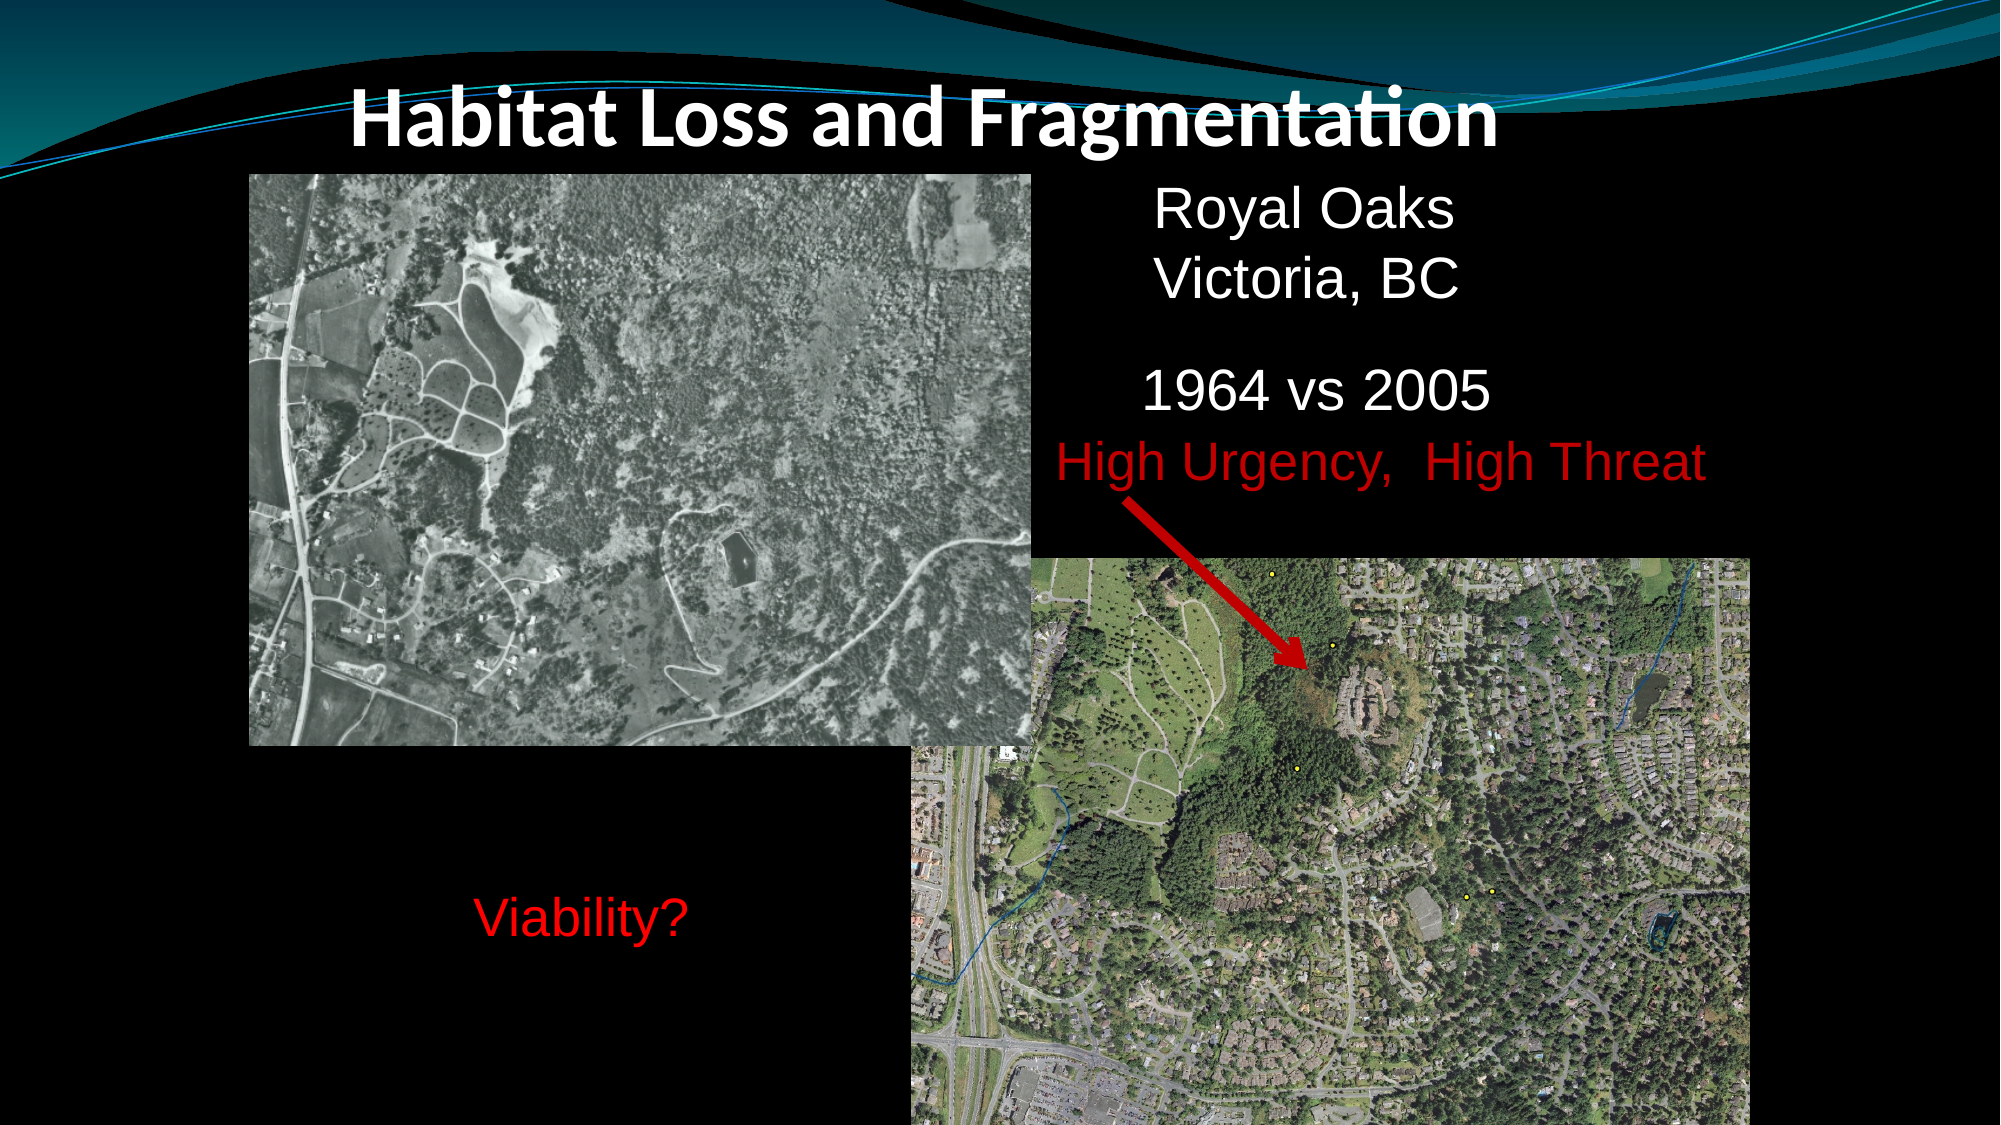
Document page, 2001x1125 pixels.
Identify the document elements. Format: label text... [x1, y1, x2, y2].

text_box Viability? [458, 874, 705, 955]
text_box High Urgency, High Threat [1040, 418, 1723, 499]
picture [911, 557, 1751, 1125]
picture [249, 174, 1031, 746]
title Habitat Loss and Fragmentation [349, 0, 1712, 165]
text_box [1124, 499, 1308, 670]
text_box Royal Oaks Victoria, BC [1139, 162, 1477, 318]
text_box 1964 vs 2005 [1126, 274, 1508, 418]
